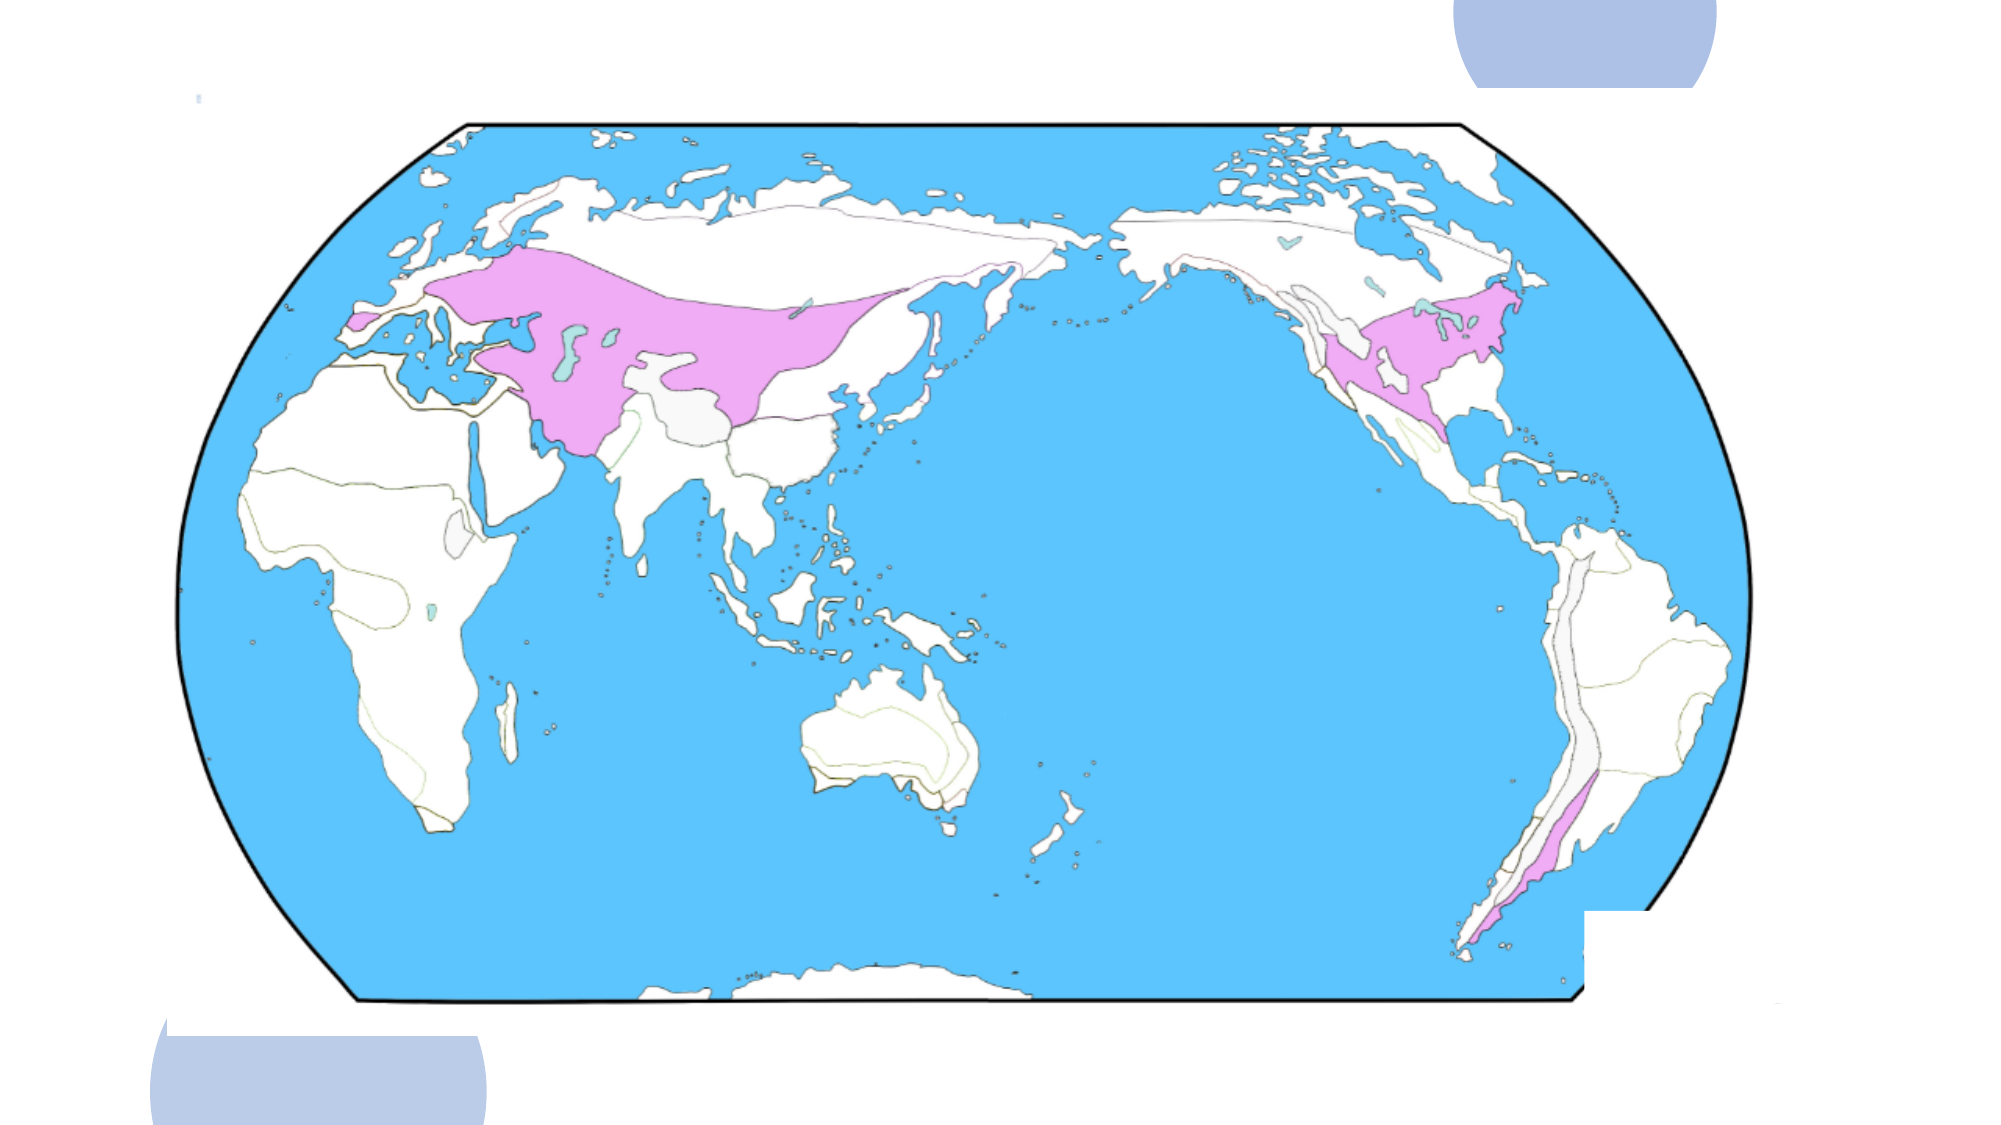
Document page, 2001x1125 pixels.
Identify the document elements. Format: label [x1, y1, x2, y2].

text_box [1452, 0, 1718, 88]
text_box [148, 1015, 488, 1125]
text_box [167, 88, 1833, 1036]
